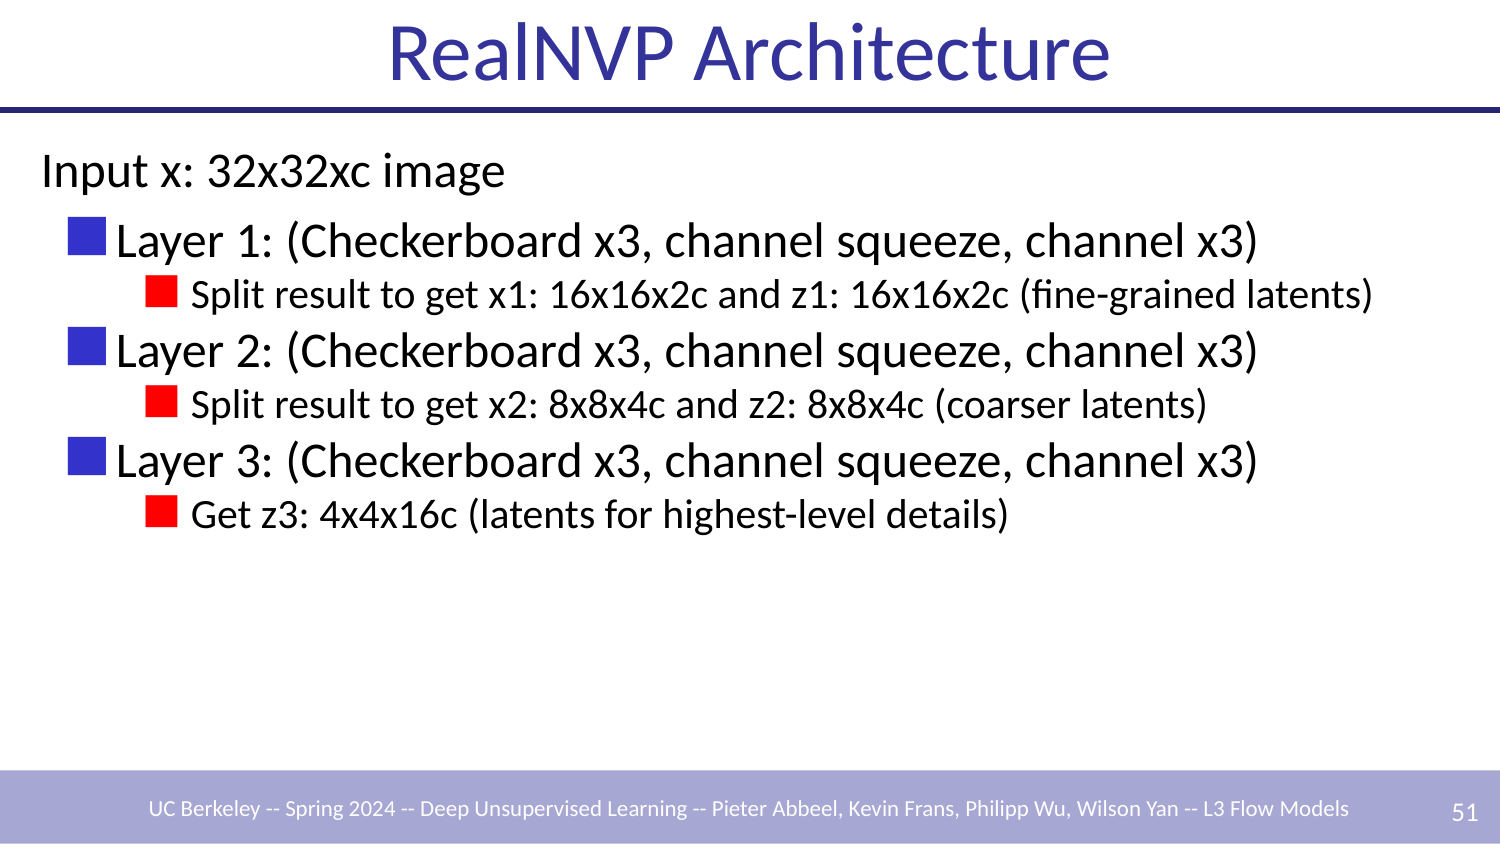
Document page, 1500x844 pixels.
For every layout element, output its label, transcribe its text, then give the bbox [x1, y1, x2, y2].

slide_number ‹#› [1403, 779, 1494, 844]
title RealNVP Architecture [0, 10, 1500, 105]
list Input x: 32x32xc image Layer 1: (Checkerboard x3, channel squeeze, channel x3) Split result to get x1: 16x16x2c and z1: 16x16x2c (fine-grained latents) Layer 2: (Checkerboard x3, channel squeeze, channel x3) Split result to get x2: 8x8x4c and z2: 8x8x4c (coarser latents) Layer 3: (Checkerboard x3, channel squeeze, channel x3) Get z3: 4x4x16c (latents for highest-level details) [25, 129, 1394, 716]
